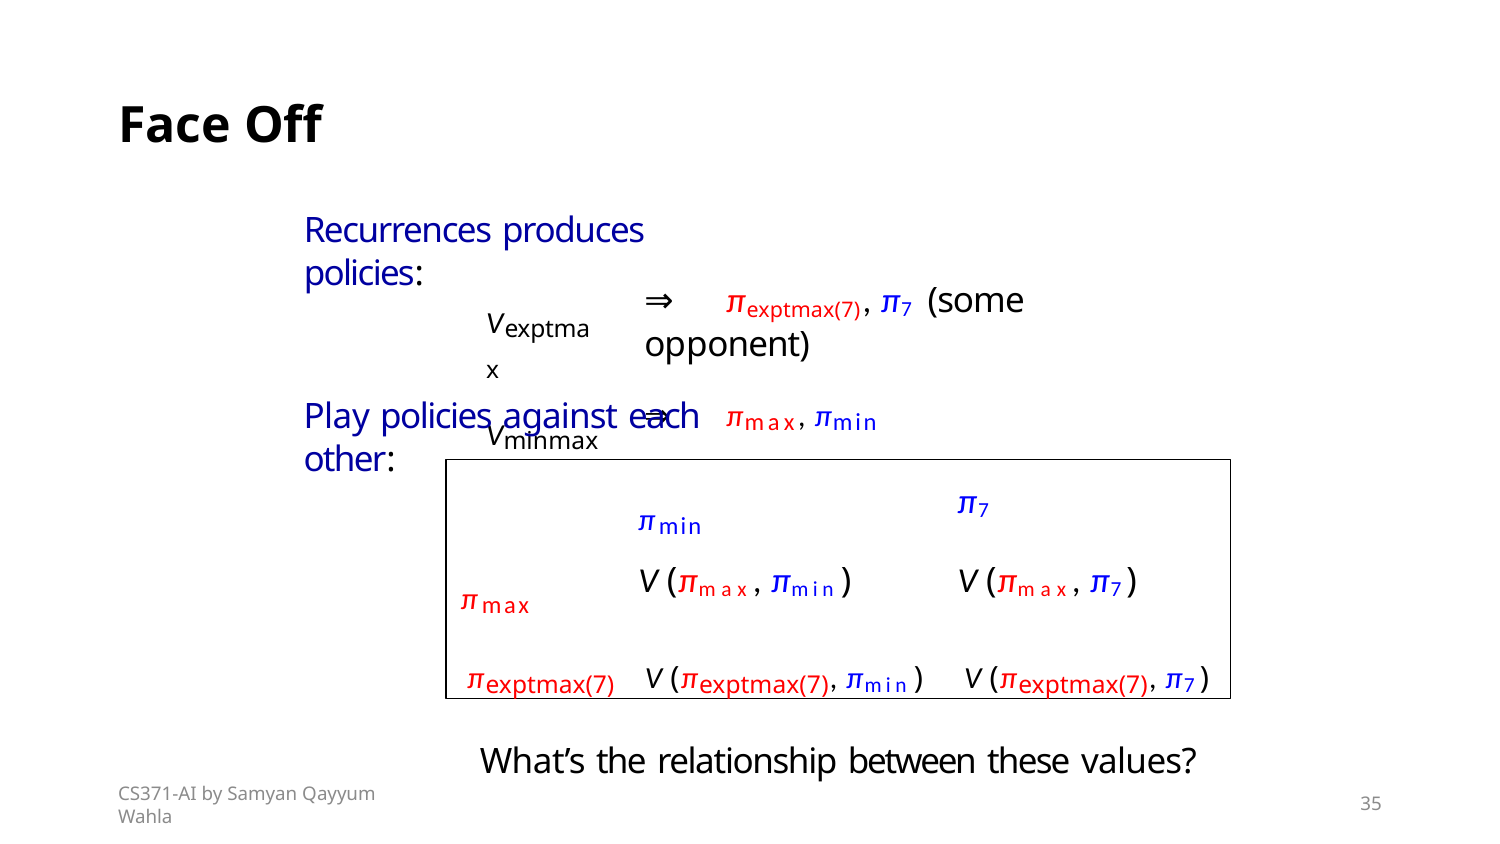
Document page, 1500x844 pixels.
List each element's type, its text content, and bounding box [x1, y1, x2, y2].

text_box [445, 459, 1231, 699]
text_box V (πmax, π7) [954, 553, 1146, 601]
text_box Vexptmax Vminmax [481, 270, 605, 391]
text_box V (πmax, πmin) [635, 553, 860, 601]
text_box πmin [635, 479, 711, 545]
text_box πexptmax(7) V (πexptmax(7), πmin) V (πexptmax(7), π7) What’s the relationship between these values? [453, 639, 1223, 781]
slide_number 35 [1059, 782, 1397, 827]
text_box πmax [458, 558, 538, 625]
text_box ⇒ πexptmax(7), π7 (some opponent) ⇒ πmax, πmin [640, 259, 1196, 441]
slide_number CS371-AI by Samyan Qayyum Wahla [103, 782, 441, 827]
text_box Play policies against each other: [302, 391, 785, 478]
title Face Off [103, 44, 1397, 208]
text_box π7 [954, 474, 997, 522]
text_box Recurrences produces policies: [302, 205, 755, 292]
